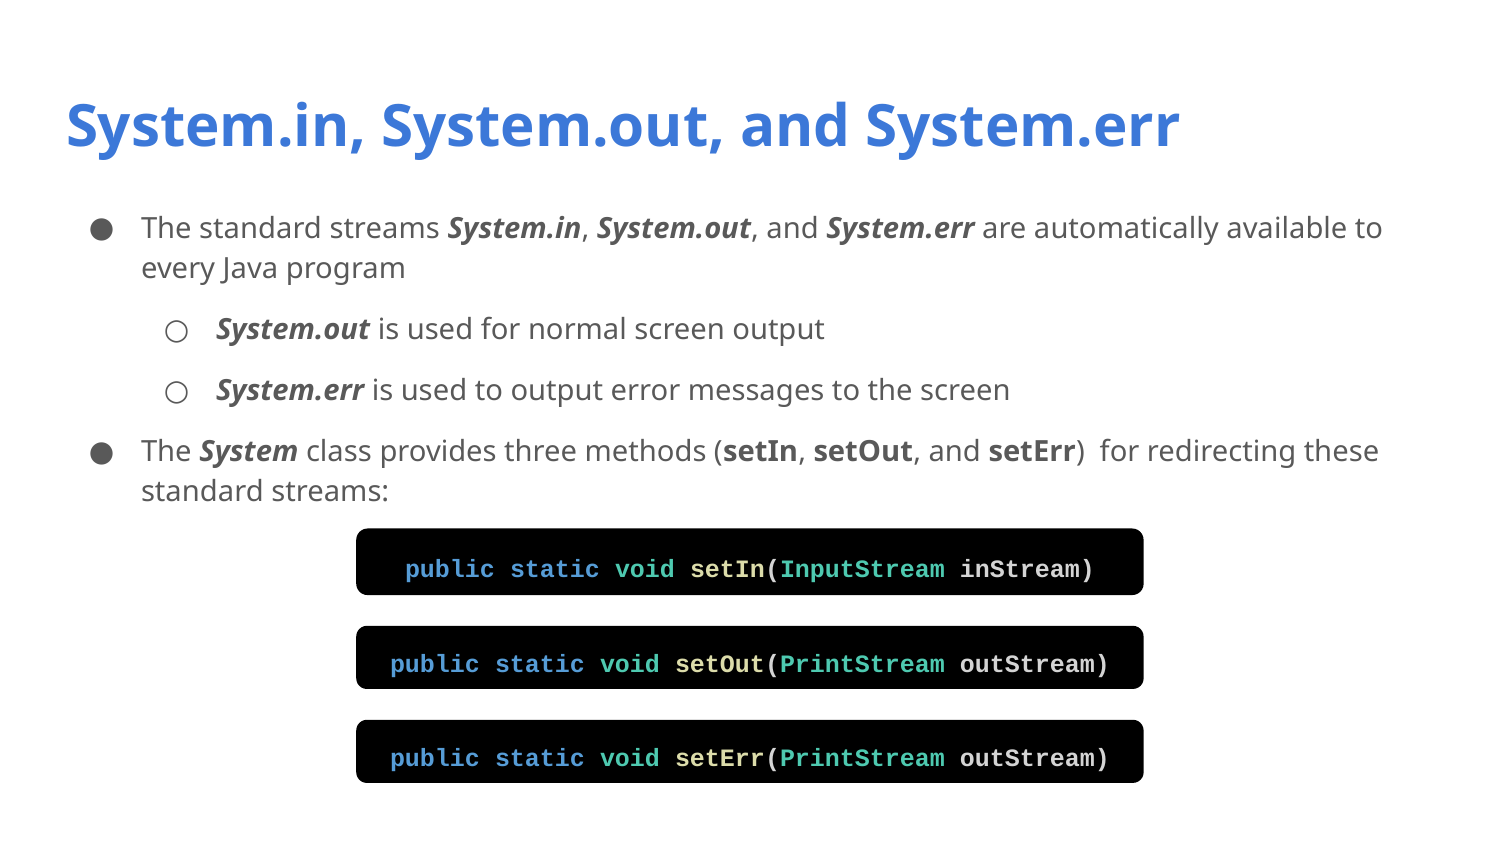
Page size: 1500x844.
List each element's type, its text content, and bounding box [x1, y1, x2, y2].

list The standard streams System.in, System.out, and System.err are automatically available to every Java program System.out is used for normal screen output System.err is used to output error messages to the screen The System class provides three methods (setIn, setOut, and setErr) for redirecting these standard streams: [51, 189, 1449, 507]
text_box public static void setErr(PrintStream outStream) [356, 719, 1144, 783]
text_box public static void setIn(InputStream inStream) [356, 528, 1144, 596]
title System.in, System.out, and System.err [51, 72, 1449, 167]
text_box public static void setOut(PrintStream outStream) [356, 625, 1144, 689]
